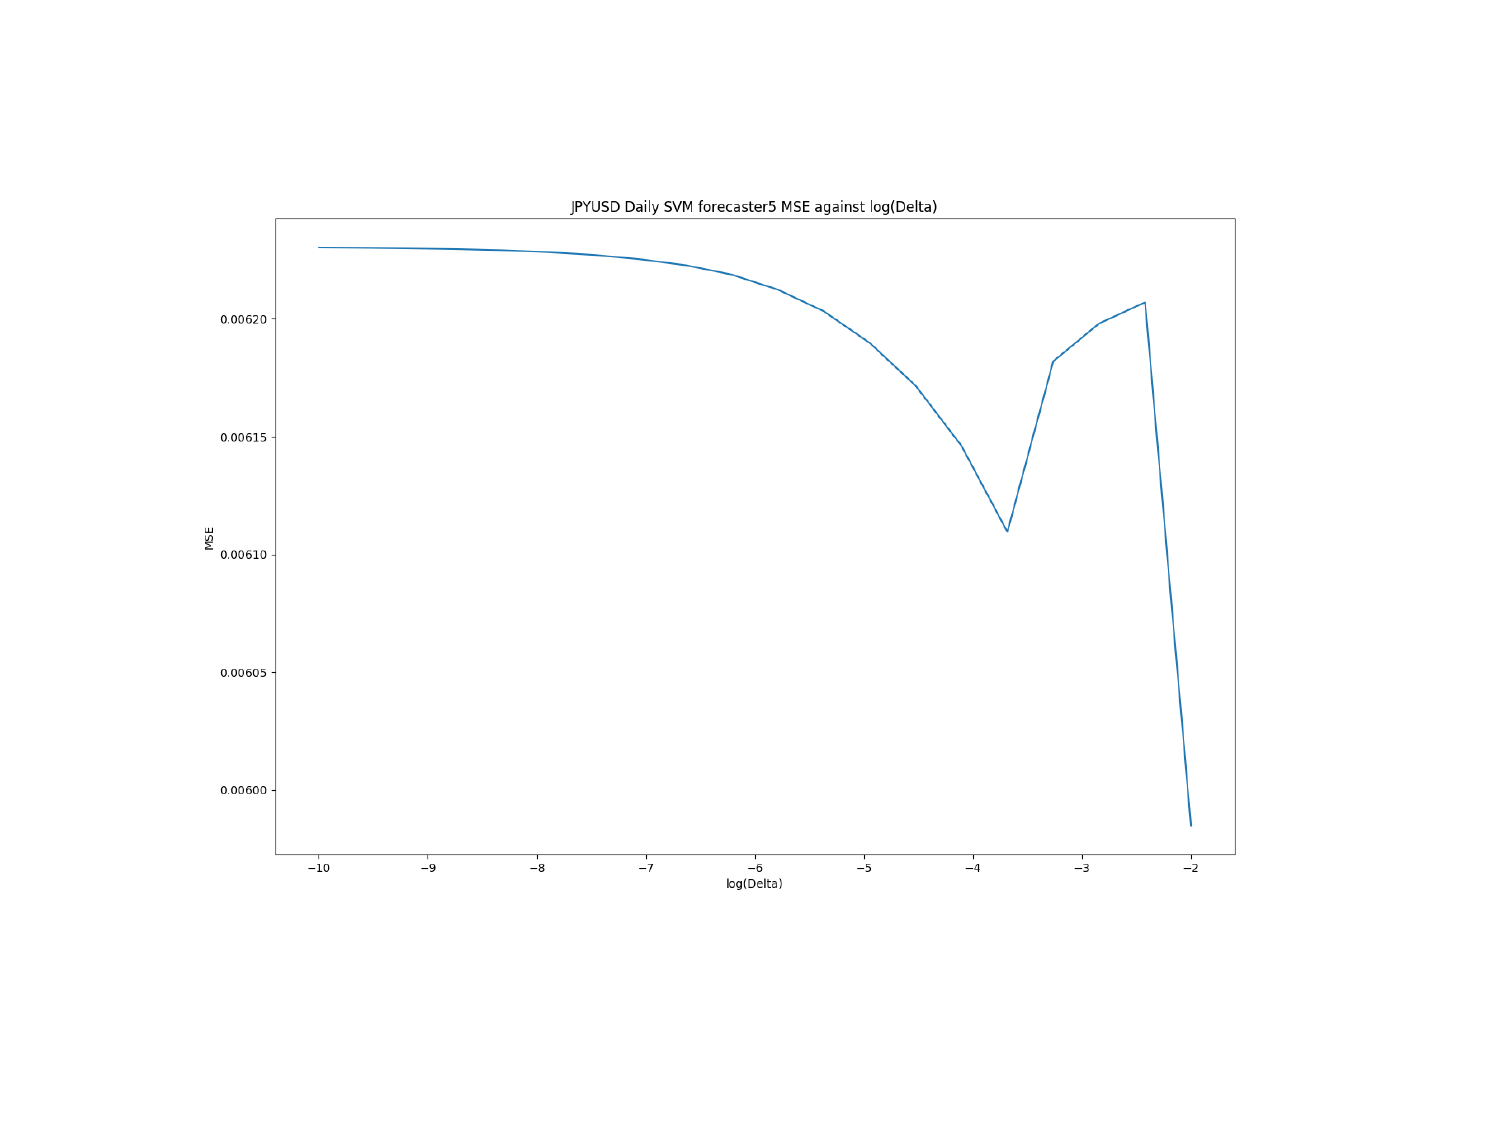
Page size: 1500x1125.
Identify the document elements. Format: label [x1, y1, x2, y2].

picture [119, 119, 1358, 946]
